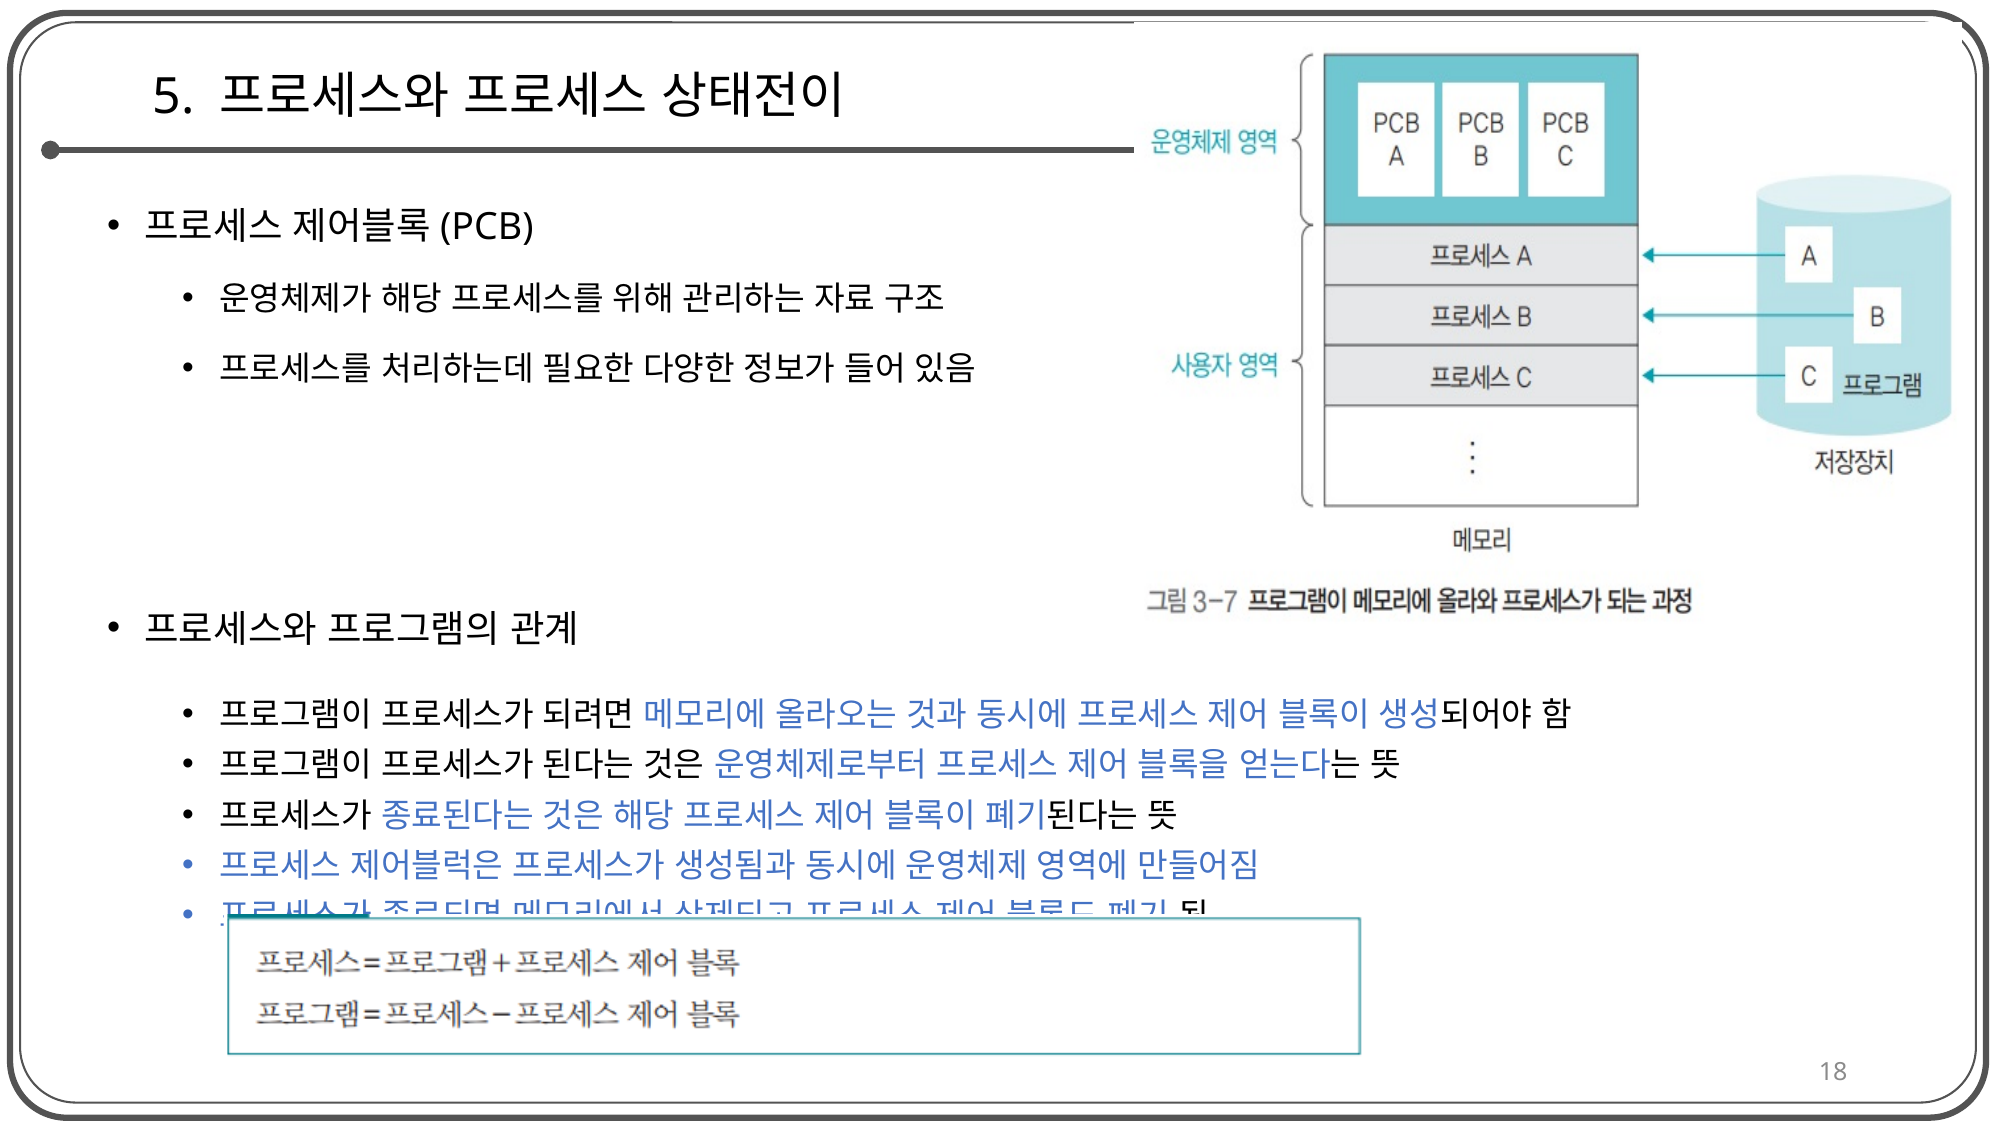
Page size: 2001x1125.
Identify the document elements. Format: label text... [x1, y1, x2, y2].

title 5. 프로세스와 프로세스 상태전이 [137, 45, 1134, 150]
slide_number 18 [1412, 1042, 1863, 1103]
picture [223, 914, 1363, 1058]
picture [1134, 22, 1962, 628]
list 프로세스 제어블록(PCB) 운영체제가 해당 프로세스를 위해 관리하는 자료 구조 프로세스를 처리하는데 필요한 다양한 정보가 들어 있음 프로세스와 프로그램의 관계 프로그램이 프로세스가 되려면 메모리에 올라오는 것과 동시에 프로세스 제어 블록이 생성되어야 함 프로그램이 프로세스가 된다는 것은 운영체제로부터 프로세스 제어 블록을 얻는다는 뜻 프로세스가 종료된다는 것은 해당 프로세스 제어 블록이 폐기된다는 뜻 프로세스 제어블럭은 프로세스가 생성됨과 동시에 운영체제 영역에 만들어짐 프로세스가 종료되면 메모리에서 삭제되고 프로세스 제어 블록도 폐기 됨 [92, 194, 1910, 1014]
